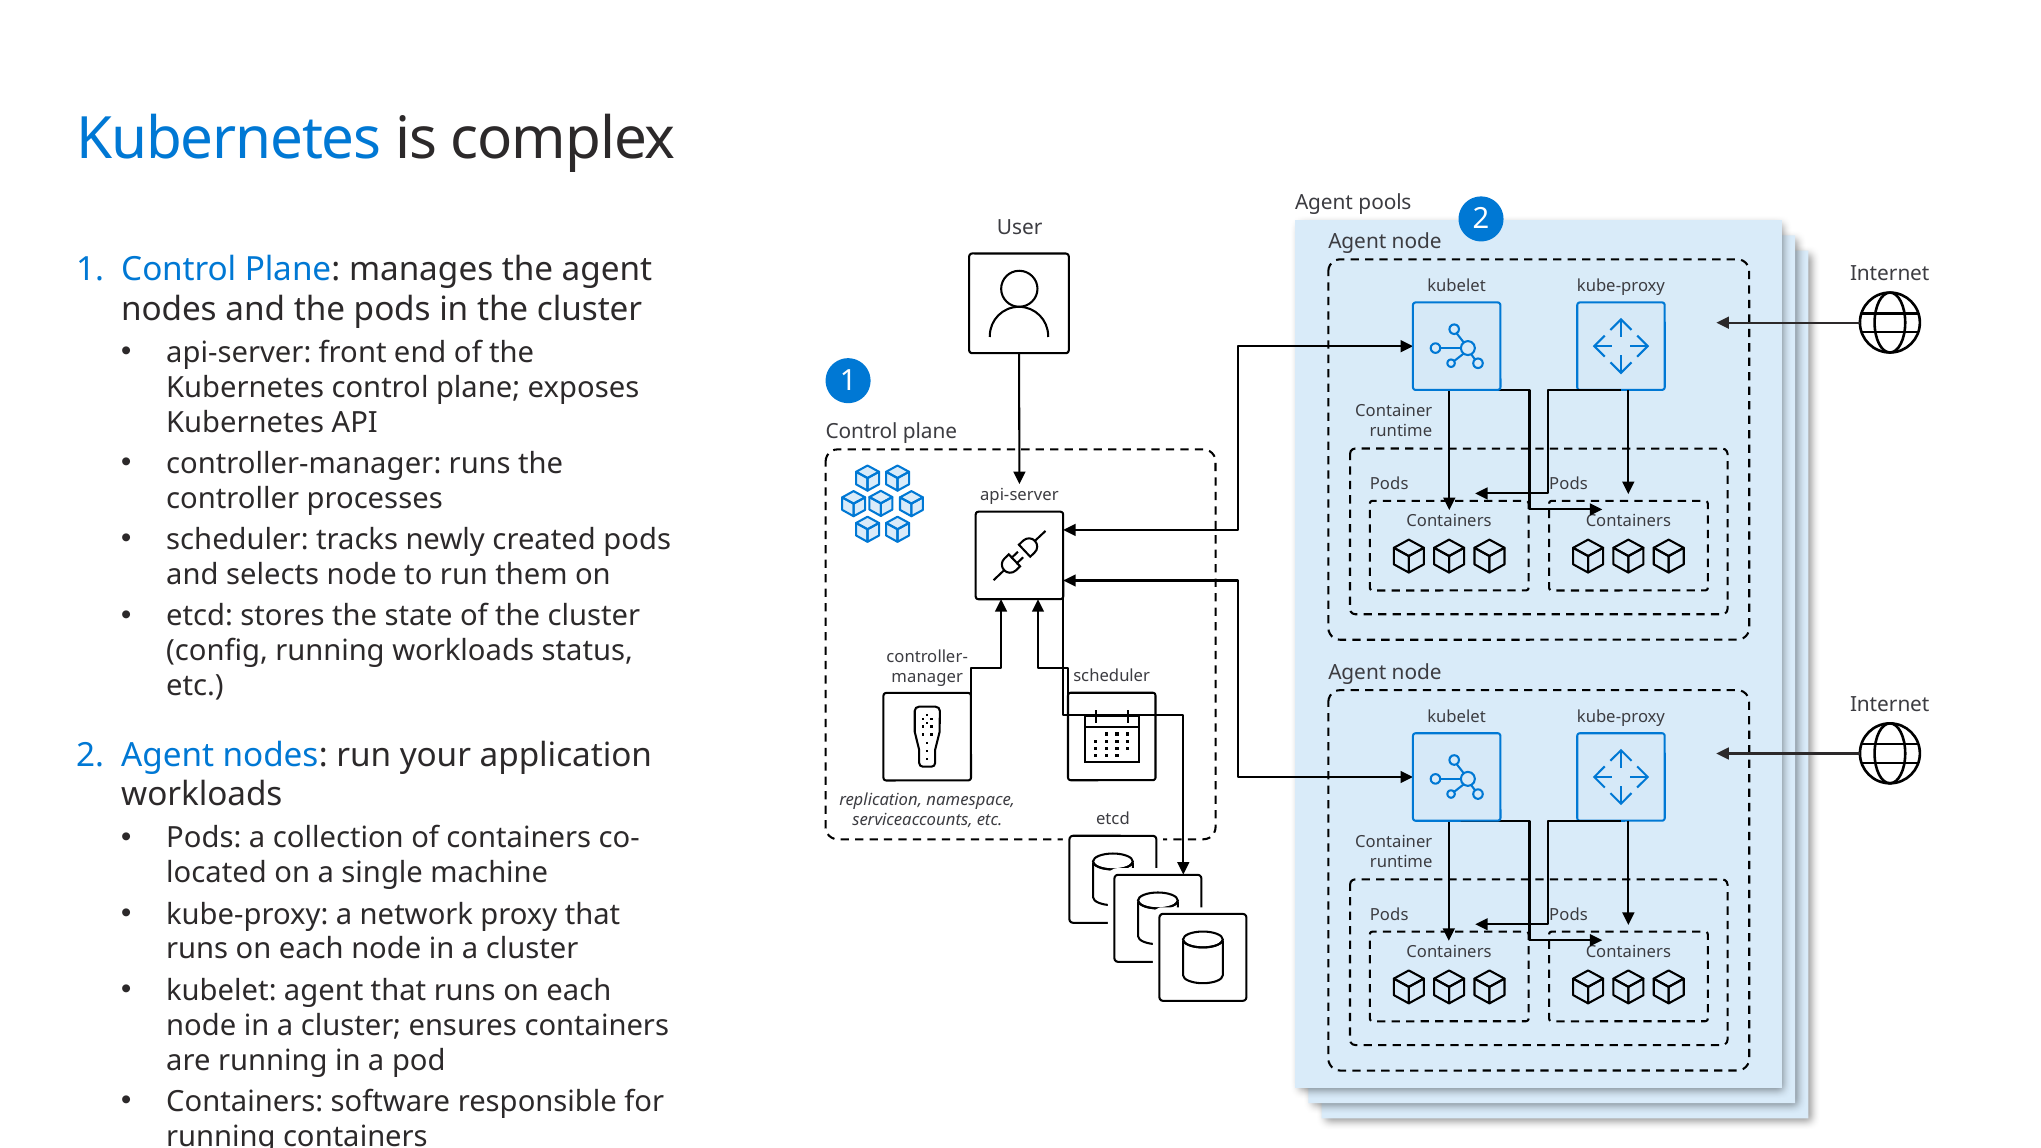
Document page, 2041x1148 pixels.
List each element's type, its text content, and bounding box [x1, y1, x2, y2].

text_box Control Plane: manages the agent nodes and the pods in the cluster api-server: front end of the Kubernetes control plane; exposes Kubernetes API controller-manager: runs the controller processes scheduler: tracks newly created pods and selects node to run them on etcd: stores the state of the cluster (config, running workloads status, etc.) Agent nodes: run your application workloads Pods: a collection of containers co-located on a single machine kube-proxy: a network proxy that runs on each node in a cluster kubelet: agent that runs on each node in a cluster; ensures containers are running in a pod Containers: software responsible for running containers [76, 246, 686, 1148]
title Kubernetes is complex [76, 103, 1969, 172]
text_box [825, 188, 1966, 1119]
